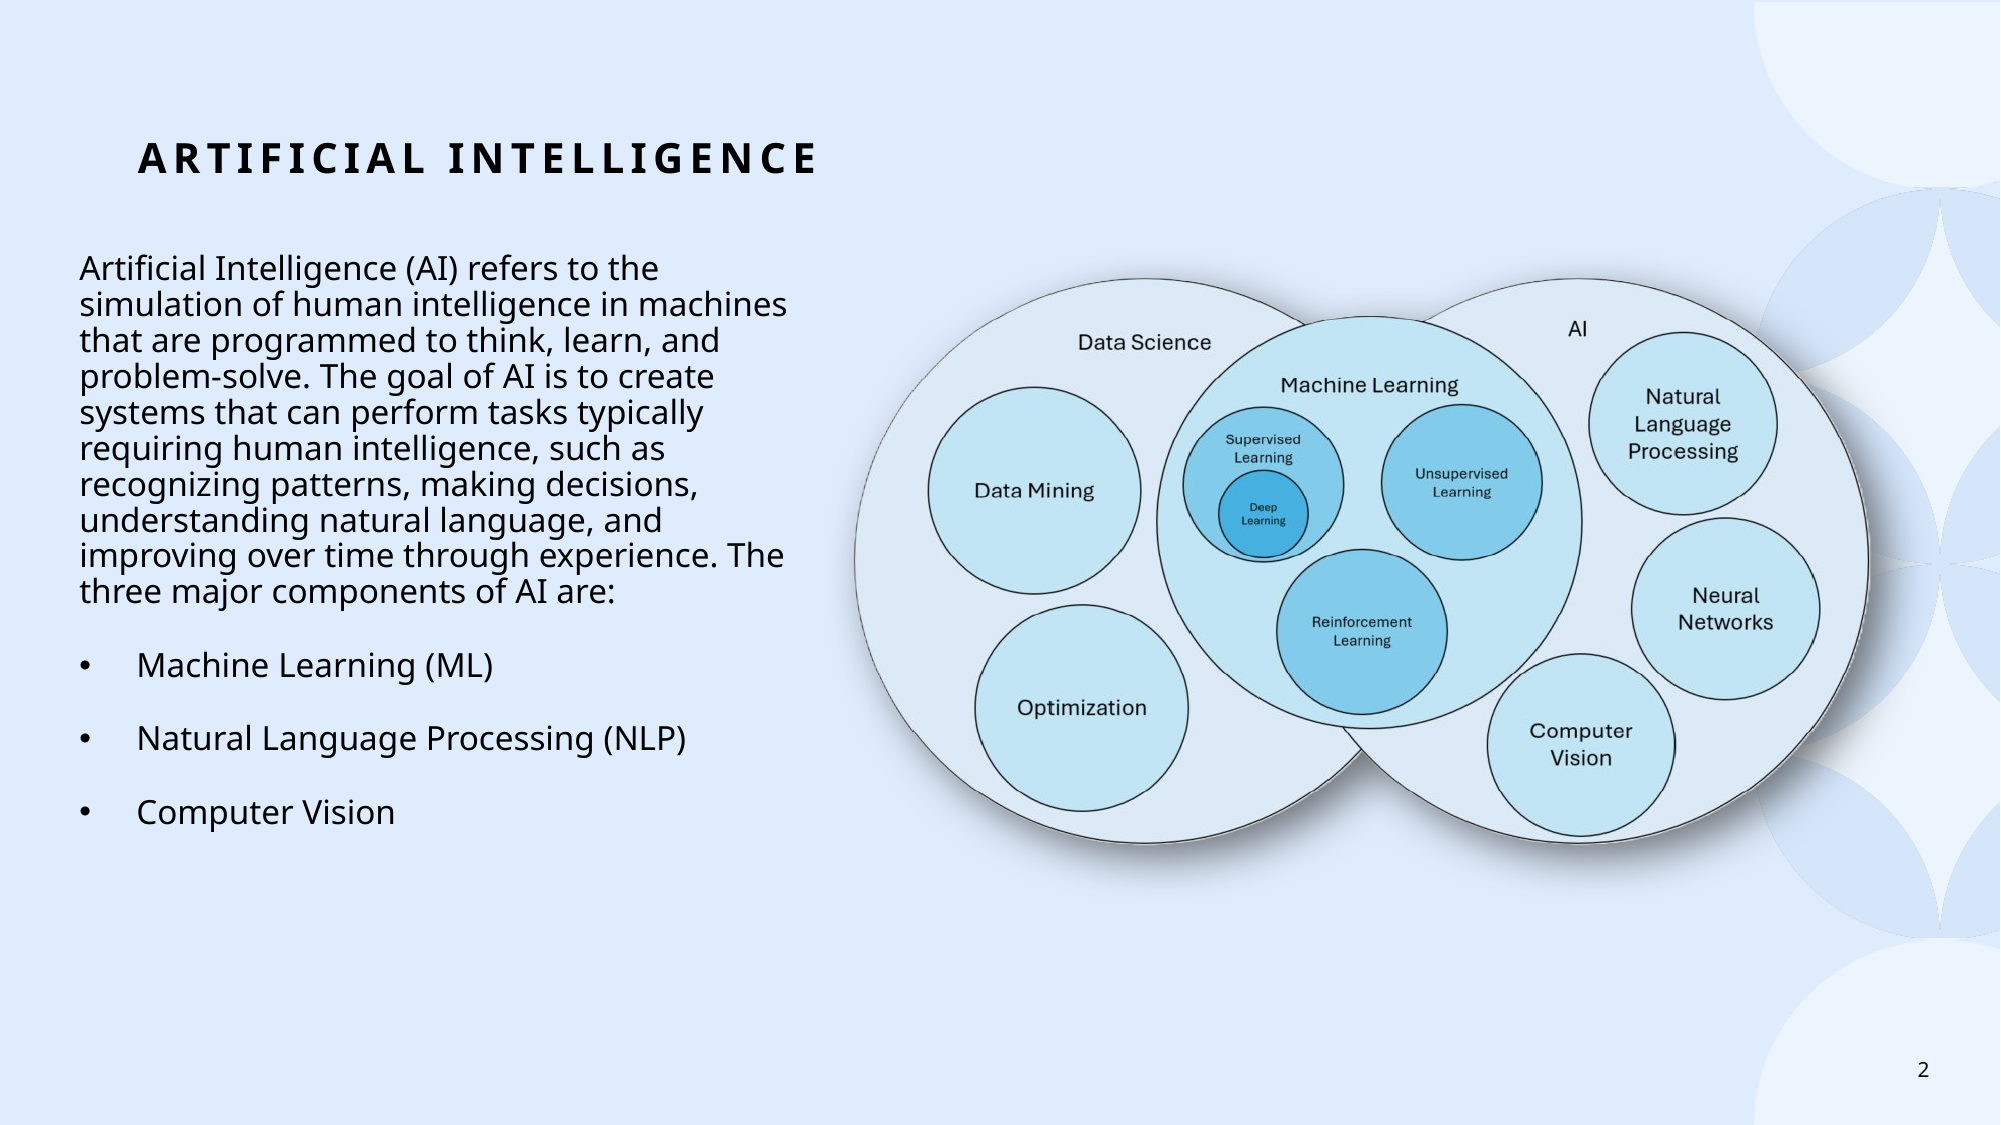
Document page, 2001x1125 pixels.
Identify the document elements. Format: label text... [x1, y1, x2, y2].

picture [852, 2, 2000, 1125]
title Artificial Intelligence [138, 138, 1857, 230]
text_box Artificial Intelligence (AI) refers to the simulation of human intelligence in machines that are programmed to think, learn, and problem-solve. The goal of AI is to create systems that can perform tasks typically requiring human intelligence, such as recognizing patterns, making decisions, understanding natural language, and improving over time through experience. The three major components of AI are: Machine Learning (ML) Natural Language Processing (NLP) Computer Vision [79, 252, 815, 987]
slide_number 2 [1791, 1047, 1930, 1095]
